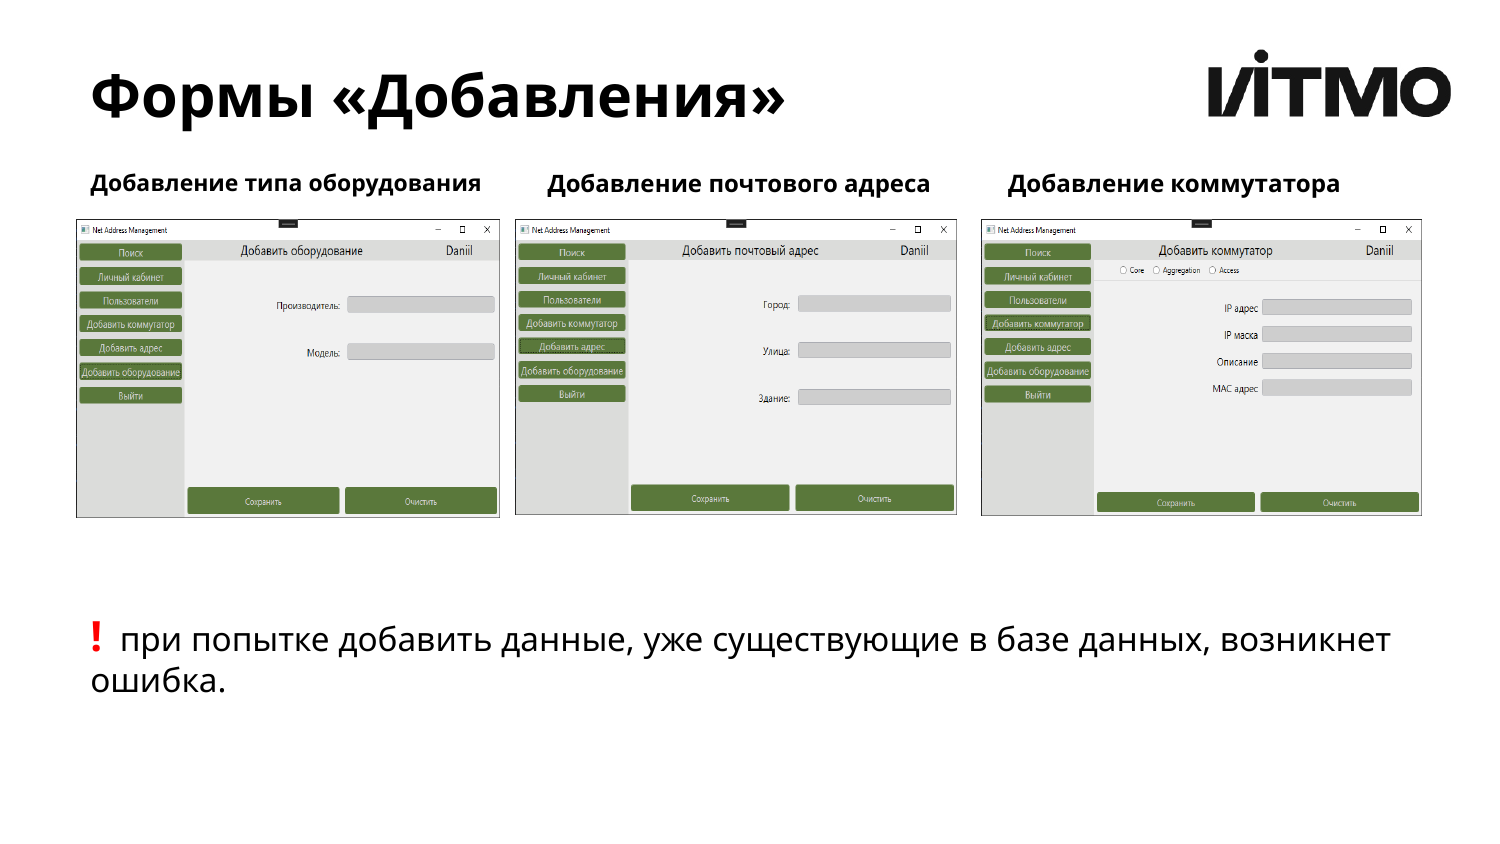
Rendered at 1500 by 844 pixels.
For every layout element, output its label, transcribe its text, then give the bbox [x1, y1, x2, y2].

title Формы «Добавления» [75, 50, 1108, 137]
picture [0, 0, 1500, 844]
list Добавление коммутатора [993, 161, 1418, 206]
list ! при попытке добавить данные, уже существующие в базе данных, возникнет ошибка. [75, 602, 1455, 774]
list Добавление почтового адреса [532, 161, 958, 206]
list Добавление типа оборудования [75, 161, 501, 206]
